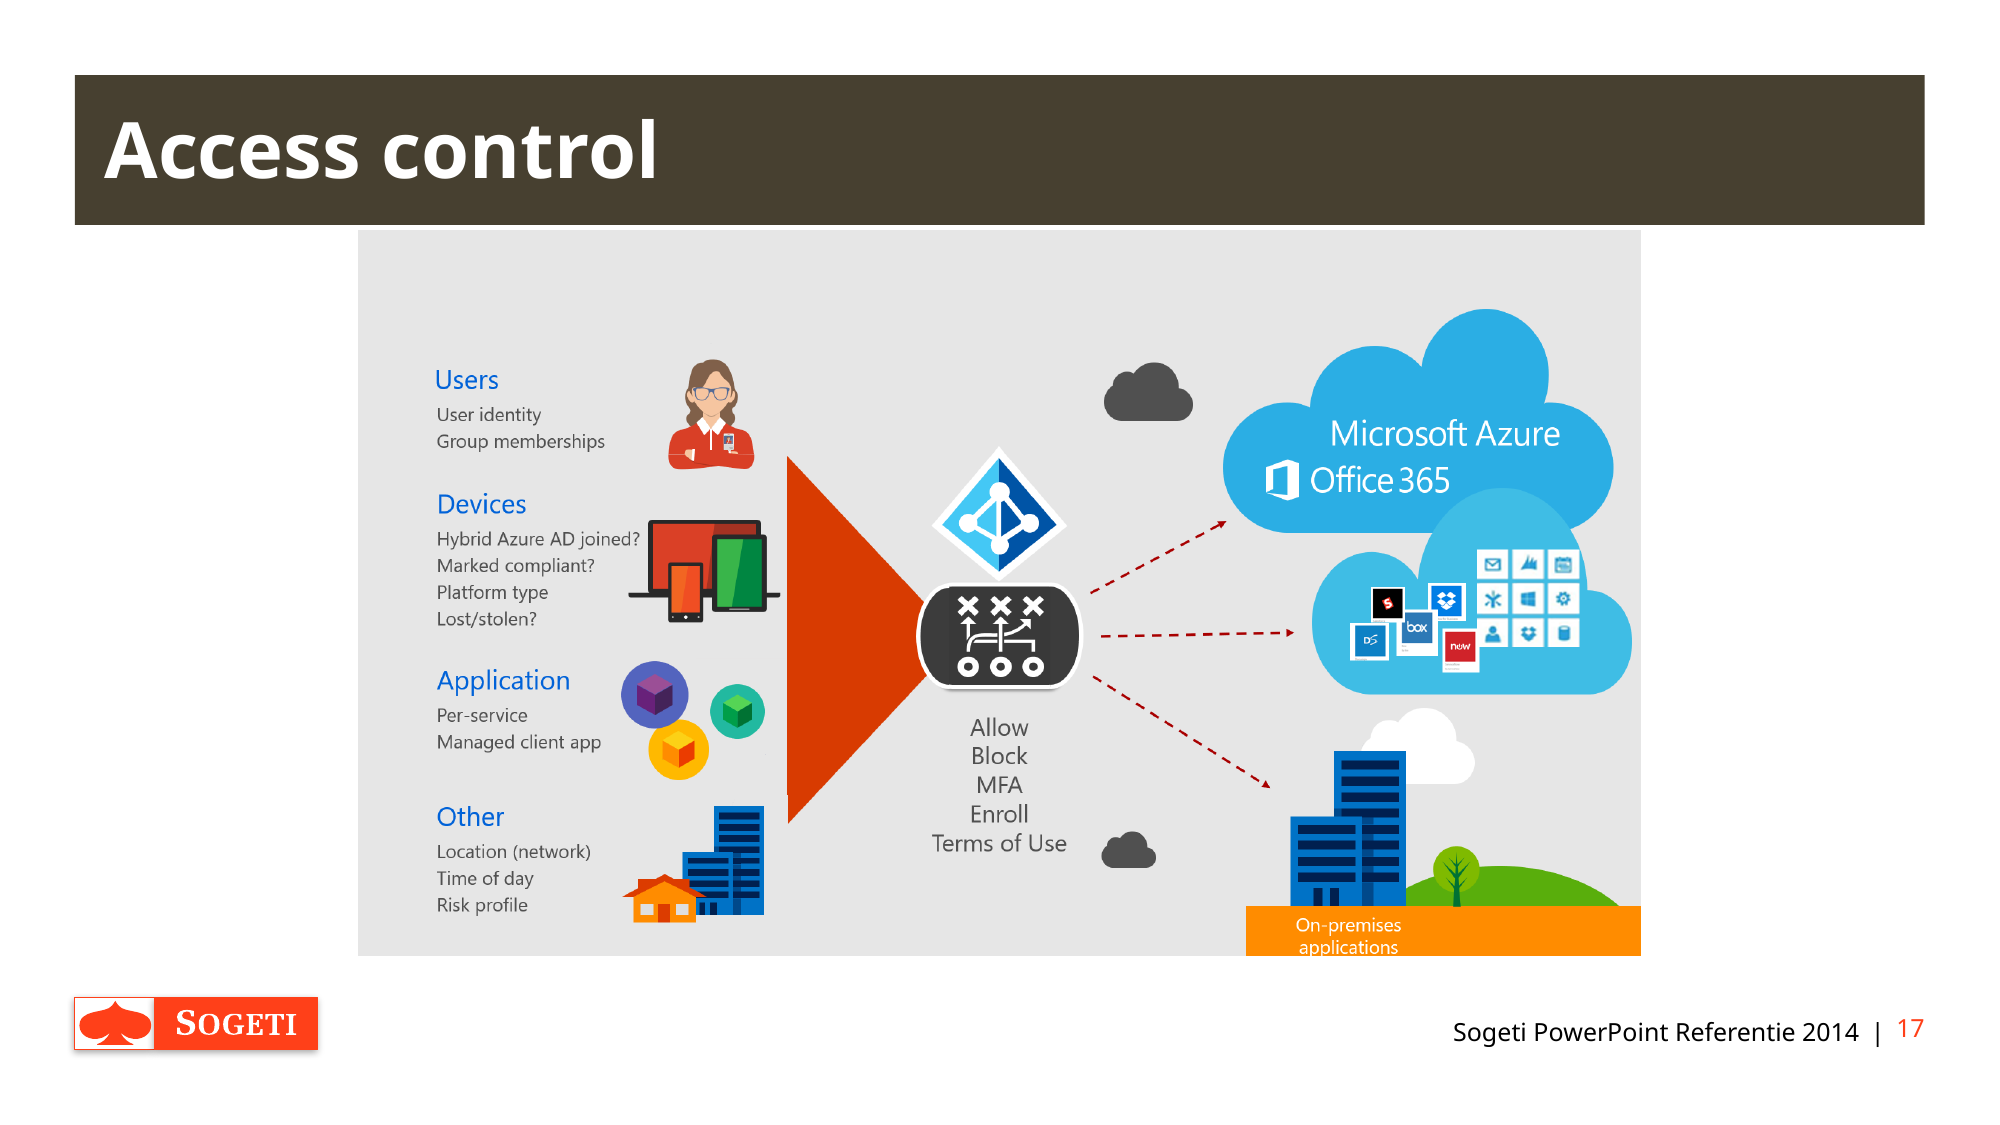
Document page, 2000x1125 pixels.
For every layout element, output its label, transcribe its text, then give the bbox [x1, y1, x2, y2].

footer Sogeti PowerPoint Referentie 2014 [412, 1007, 1860, 1050]
slide_number 17 [1877, 1007, 1925, 1050]
picture [358, 230, 1641, 956]
title Access control [74, 75, 1925, 225]
